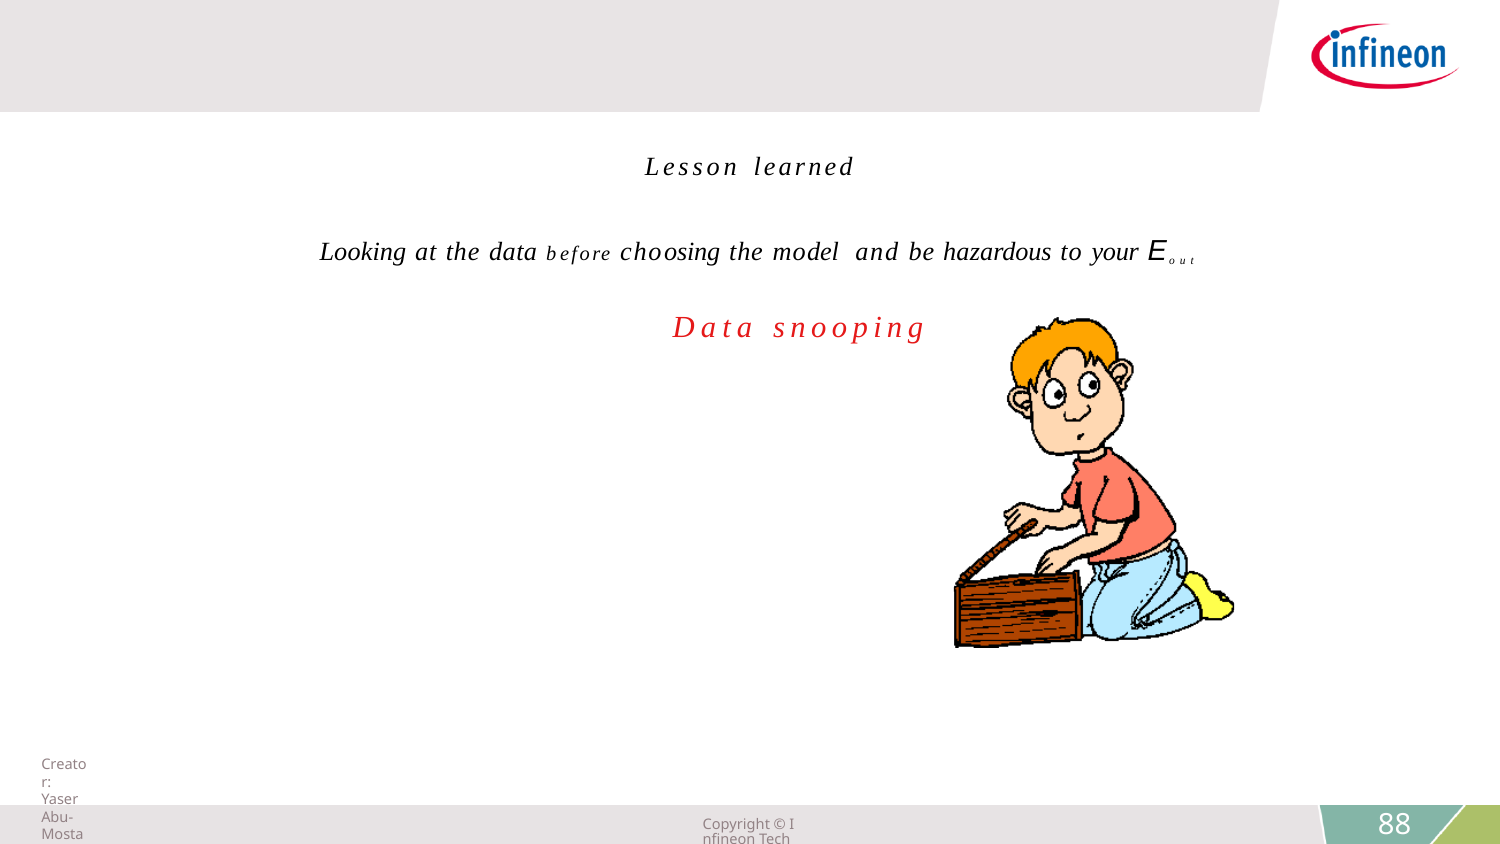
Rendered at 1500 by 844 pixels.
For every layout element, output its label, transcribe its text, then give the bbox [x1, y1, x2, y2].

footer Copyright © Infineon Technologies AG 2018. All rights reserved. [702, 806, 798, 844]
slide_number Creator: Yaser Abu-Mostafa - LFD Le ture 9 [41, 806, 89, 844]
text_box [953, 316, 1235, 648]
text_box Looking at the data before choosing the model and be hazardous to your Eout [318, 230, 1216, 267]
slide_number 88 [1364, 806, 1412, 844]
picture [0, 805, 1500, 844]
picture [0, 0, 1500, 112]
text_box Data snooping [671, 305, 928, 344]
text_box Lesson learned [643, 148, 856, 181]
